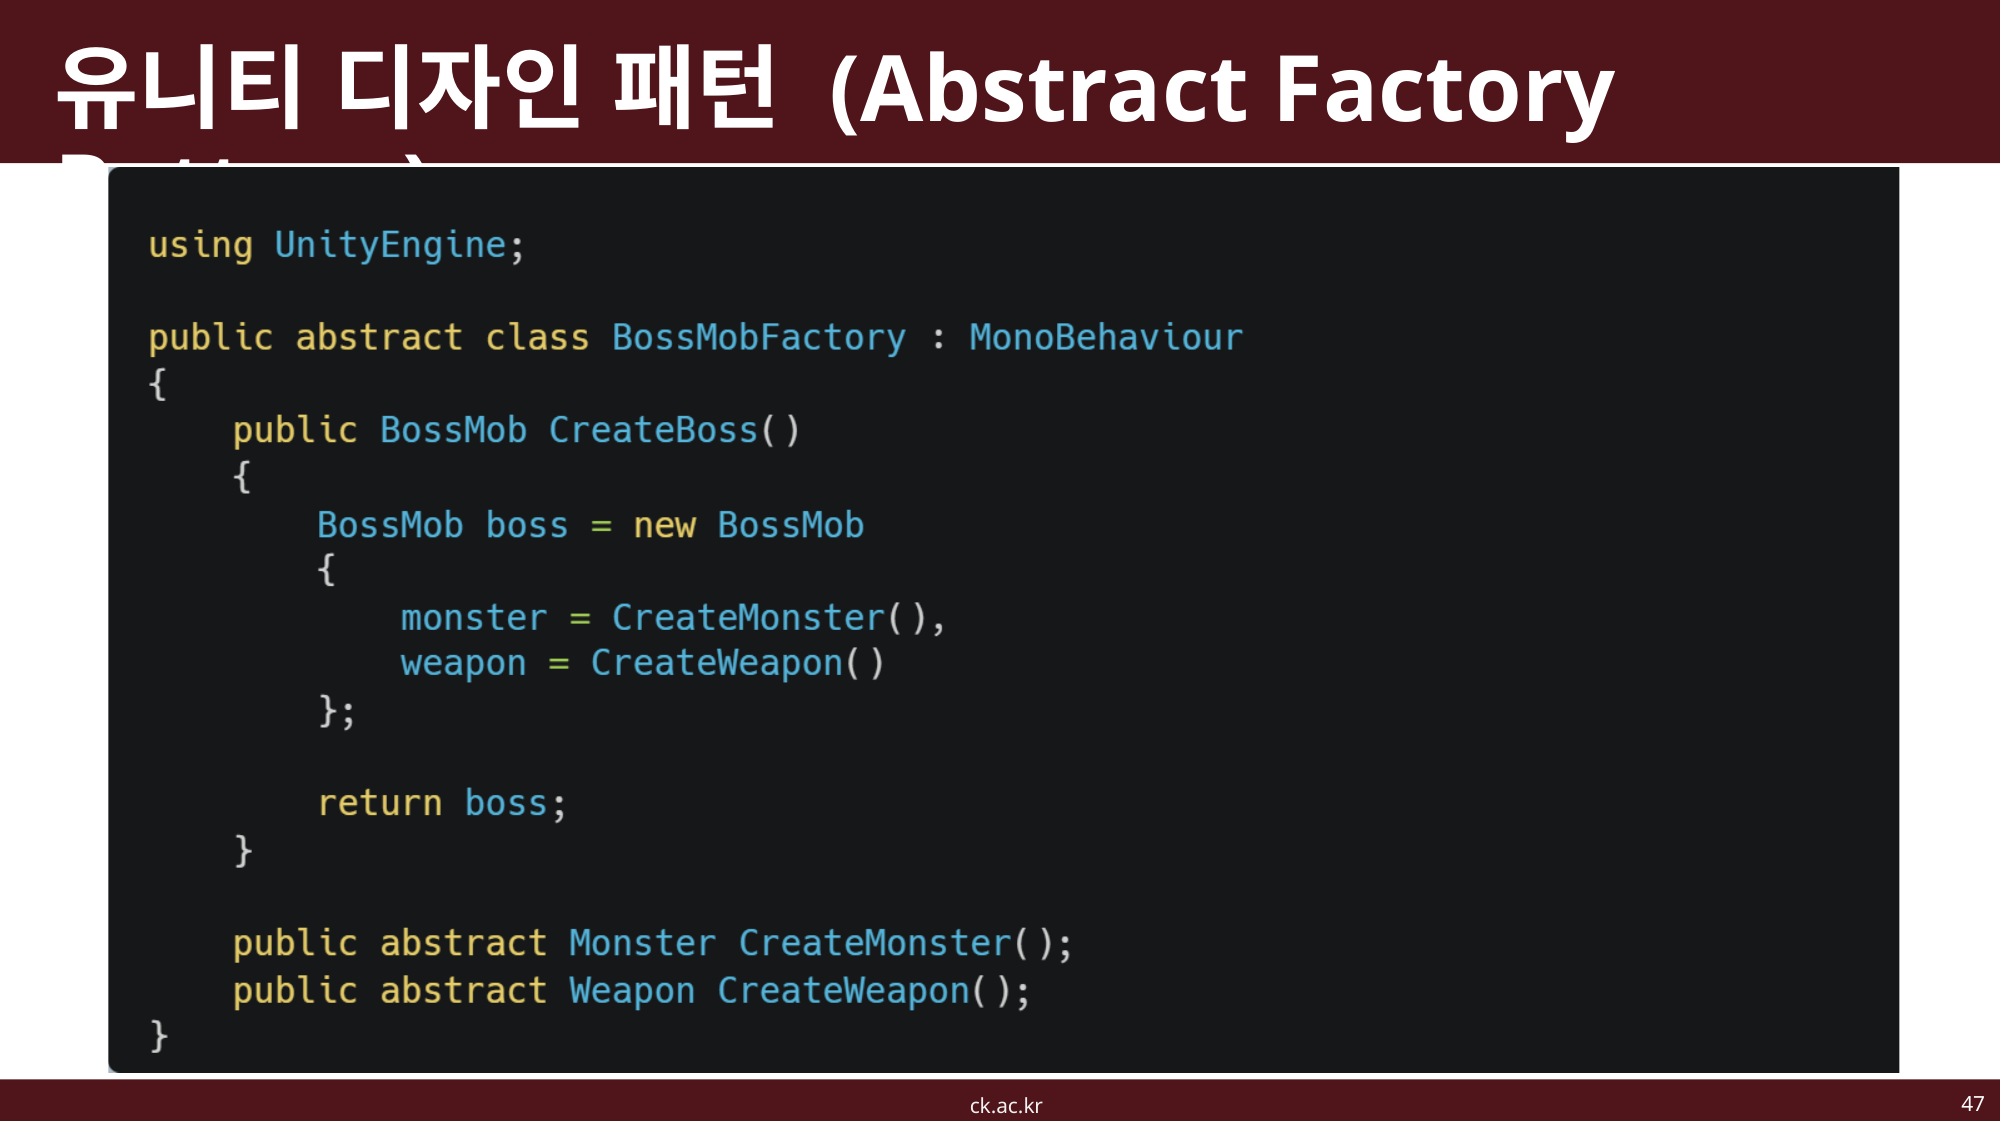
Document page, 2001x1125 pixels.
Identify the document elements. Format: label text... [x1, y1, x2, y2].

slide_number 47 [1911, 1083, 2000, 1125]
picture [108, 167, 1900, 1073]
footer ck.ac.kr [949, 1084, 1064, 1125]
title 유니티 디자인 패턴 (Abstract Factory Pattern) [39, 34, 1984, 149]
